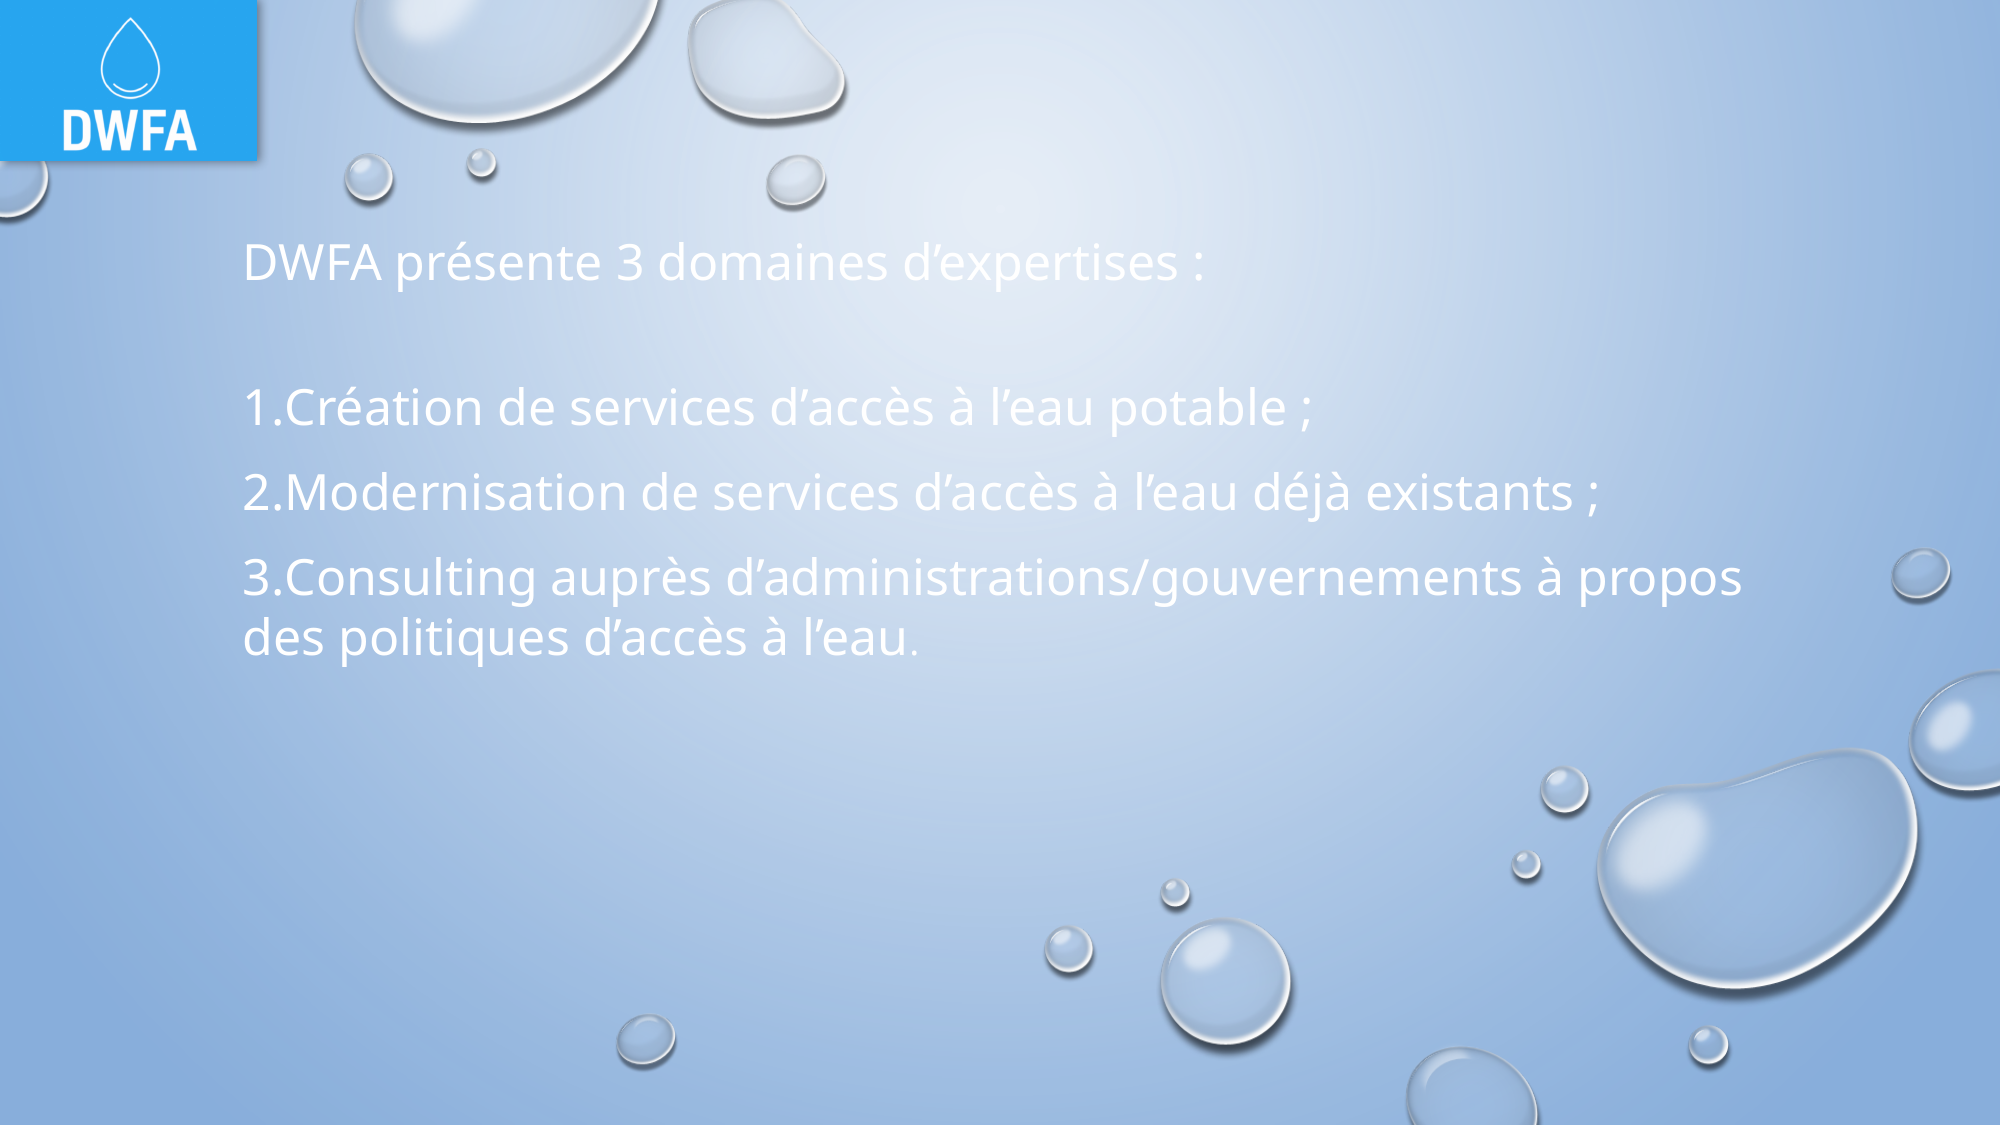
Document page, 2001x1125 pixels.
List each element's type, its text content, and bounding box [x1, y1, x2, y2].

text_box DWFA présente 3 domaines d’expertises : Création de services d’accès à l’eau potable ; Modernisation de services d’accès à l’eau déjà existants ; Consulting auprès d’administrations/gouvernements à propos des politiques d’accès à l’eau. [227, 223, 1819, 674]
picture [0, 0, 2000, 1125]
